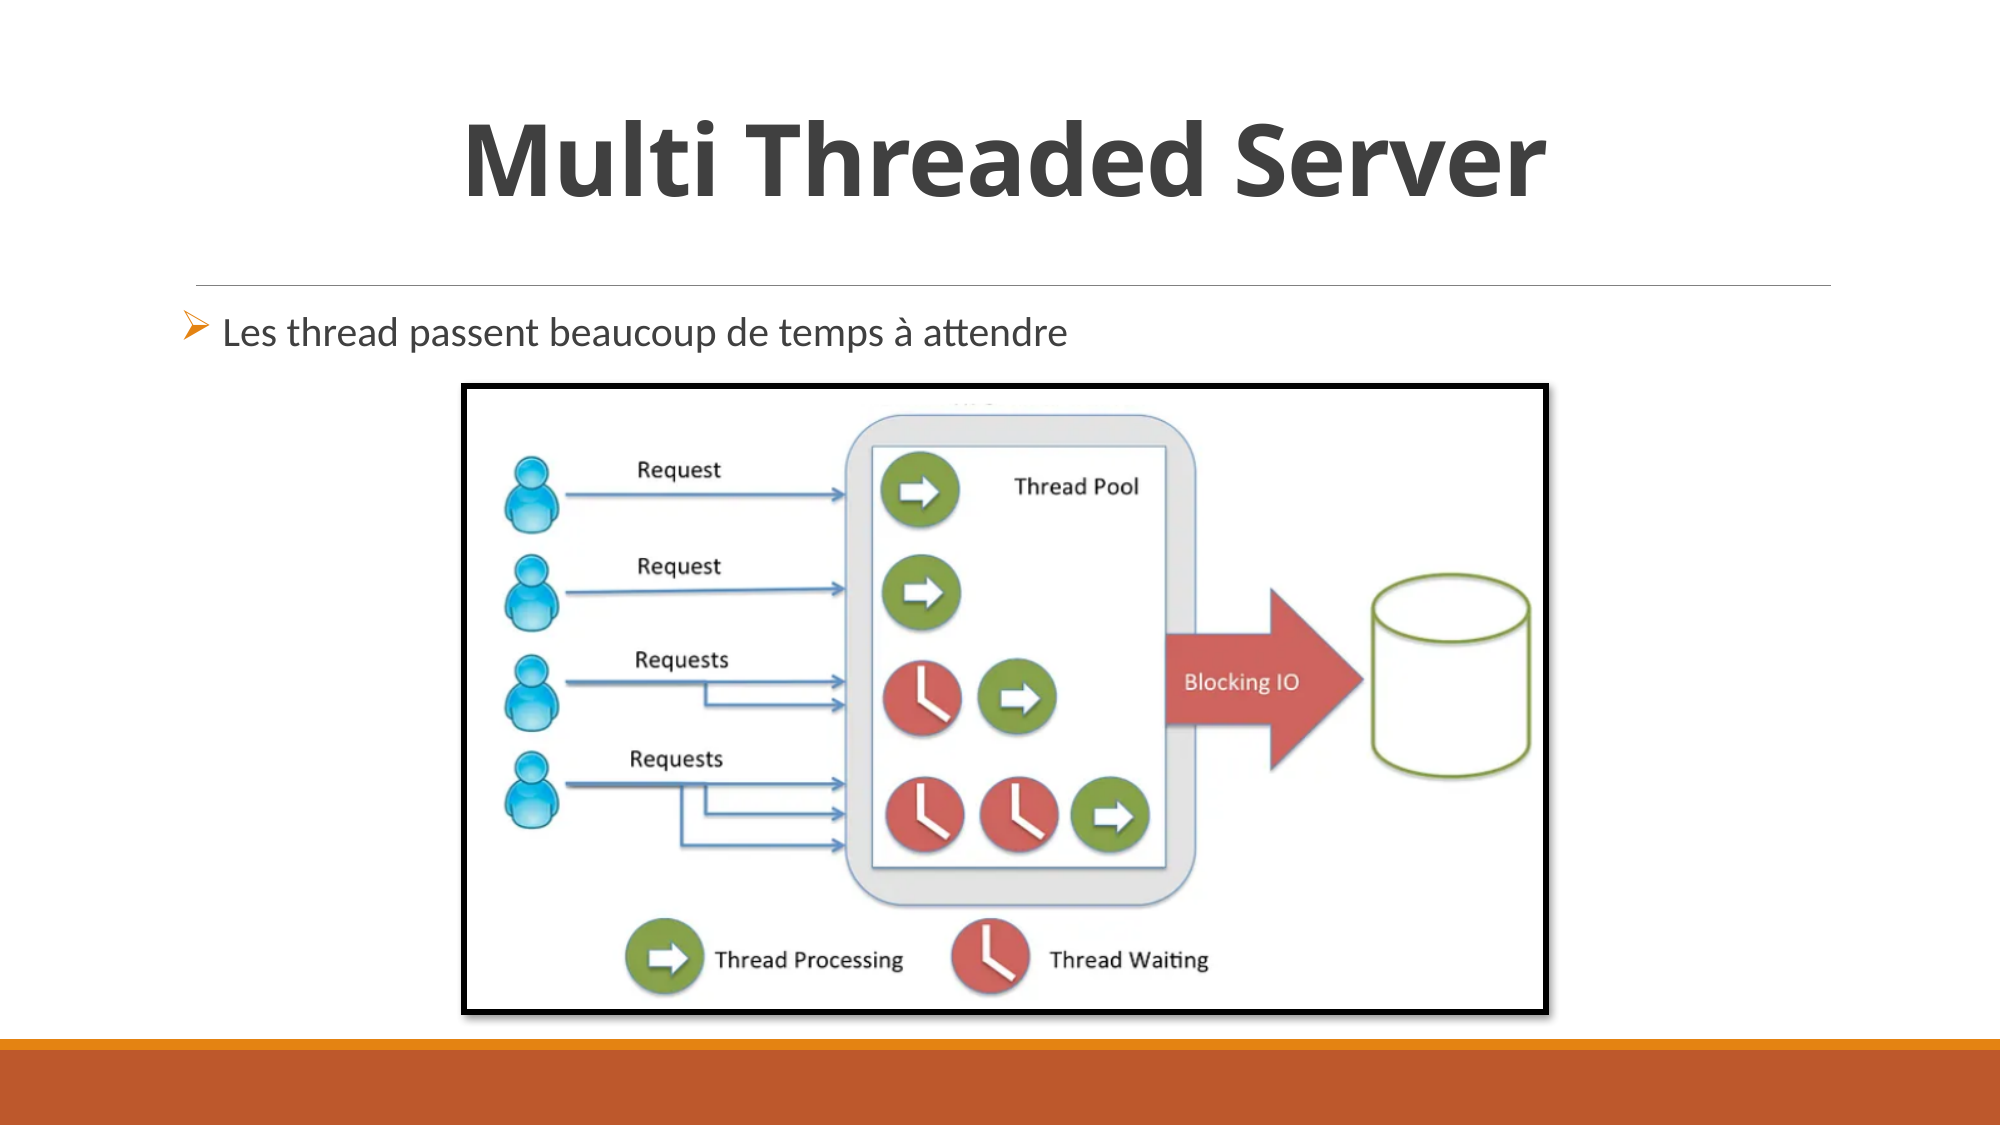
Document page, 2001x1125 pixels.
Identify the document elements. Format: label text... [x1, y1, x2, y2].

picture [466, 388, 1544, 1010]
title Multi Threaded Server [180, 47, 1830, 285]
list Les thread passent beaucoup de temps à attendre [180, 302, 1830, 963]
